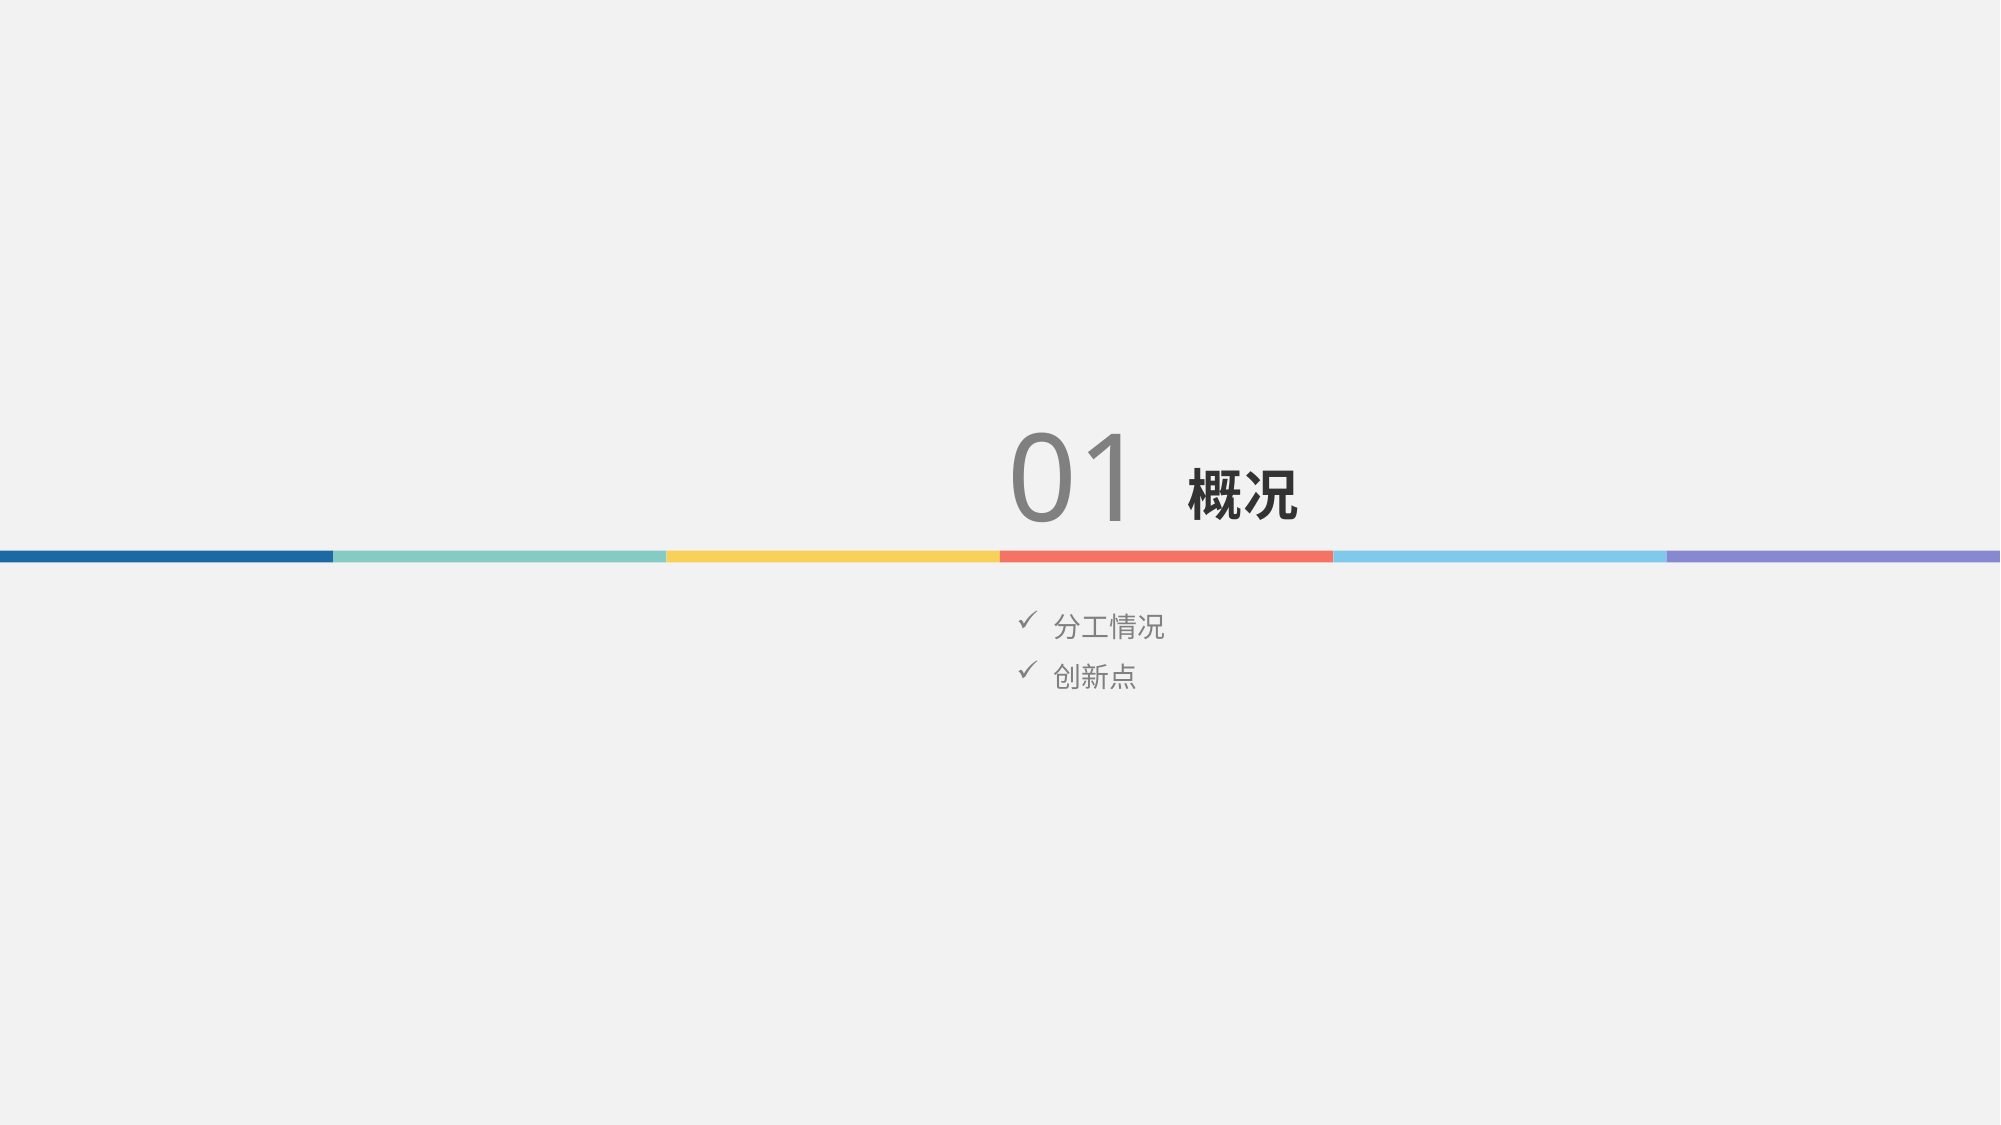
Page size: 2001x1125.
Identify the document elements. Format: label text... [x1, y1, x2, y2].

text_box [0, 550, 2000, 563]
text_box 01 [982, 391, 1174, 548]
text_box 概况 [1174, 452, 1474, 535]
text_box 分工情况 创新点 [1001, 585, 1180, 701]
